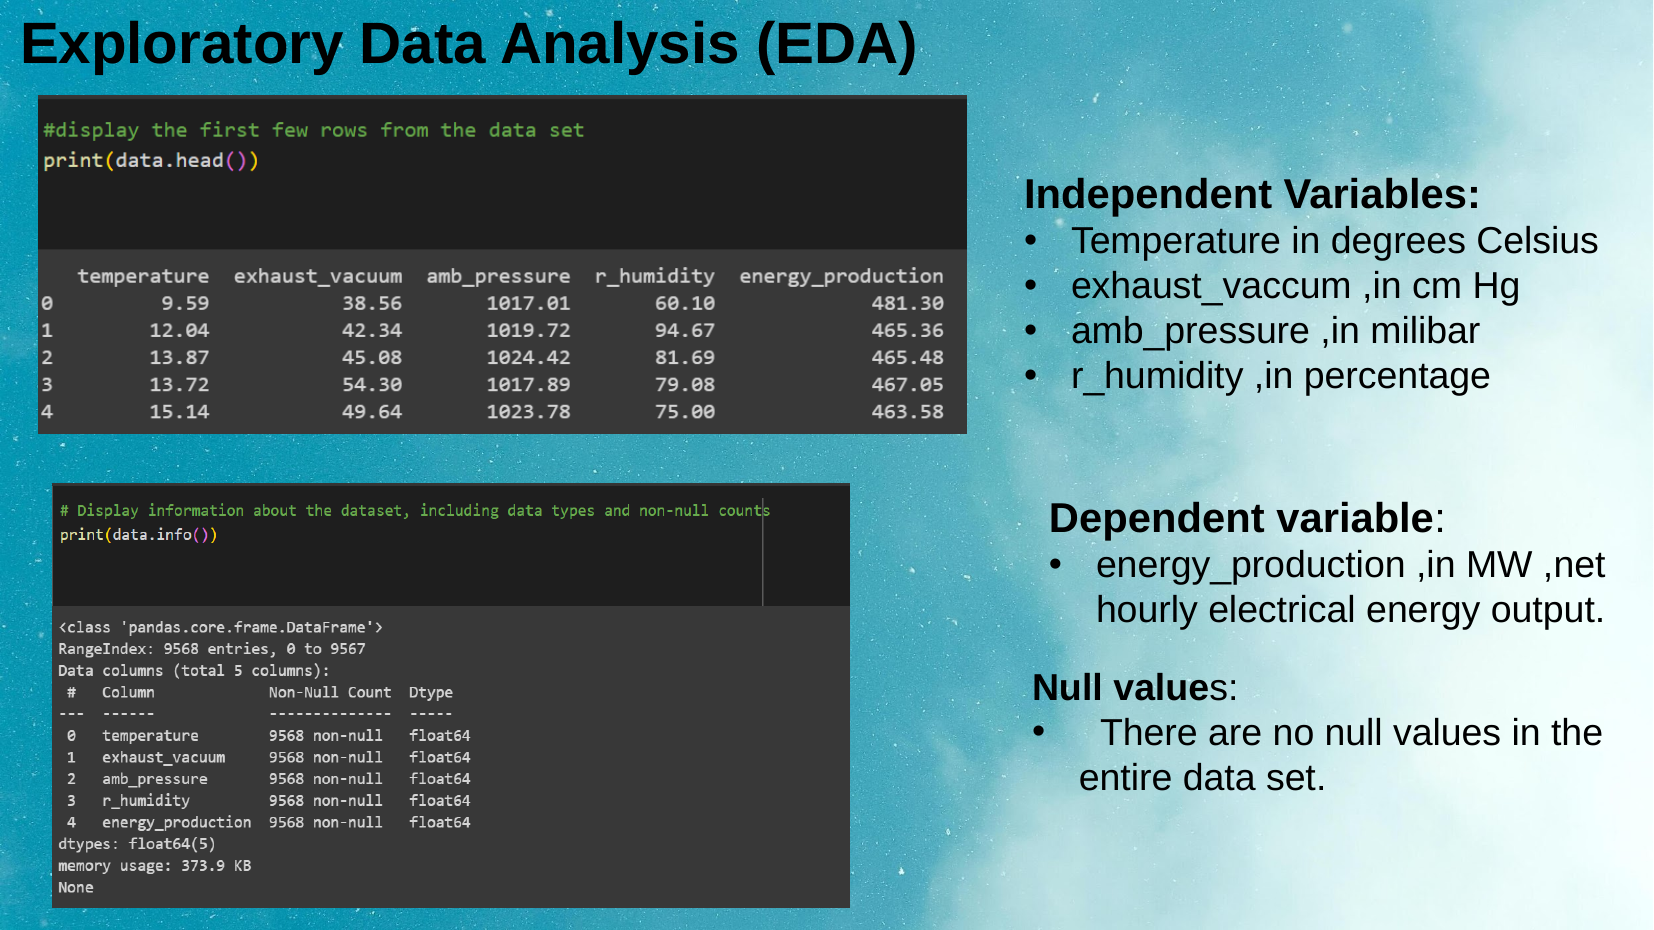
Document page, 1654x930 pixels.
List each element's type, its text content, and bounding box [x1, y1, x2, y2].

text_box Dependent variable: energy_production ,in MW ,net hourly electrical energy output. [1034, 483, 1653, 638]
text_box Independent Variables: Temperature in degrees Celsius exhaust_vaccum ,in cm Hg amb_pressure ,in milibar r_humidity ,in percentage [1009, 159, 1642, 404]
picture [0, 0, 1654, 930]
title Exploratory Data Analysis (EDA) [0, 0, 1063, 148]
text_box Null values: There are no null values in the entire data set. [1017, 656, 1654, 806]
